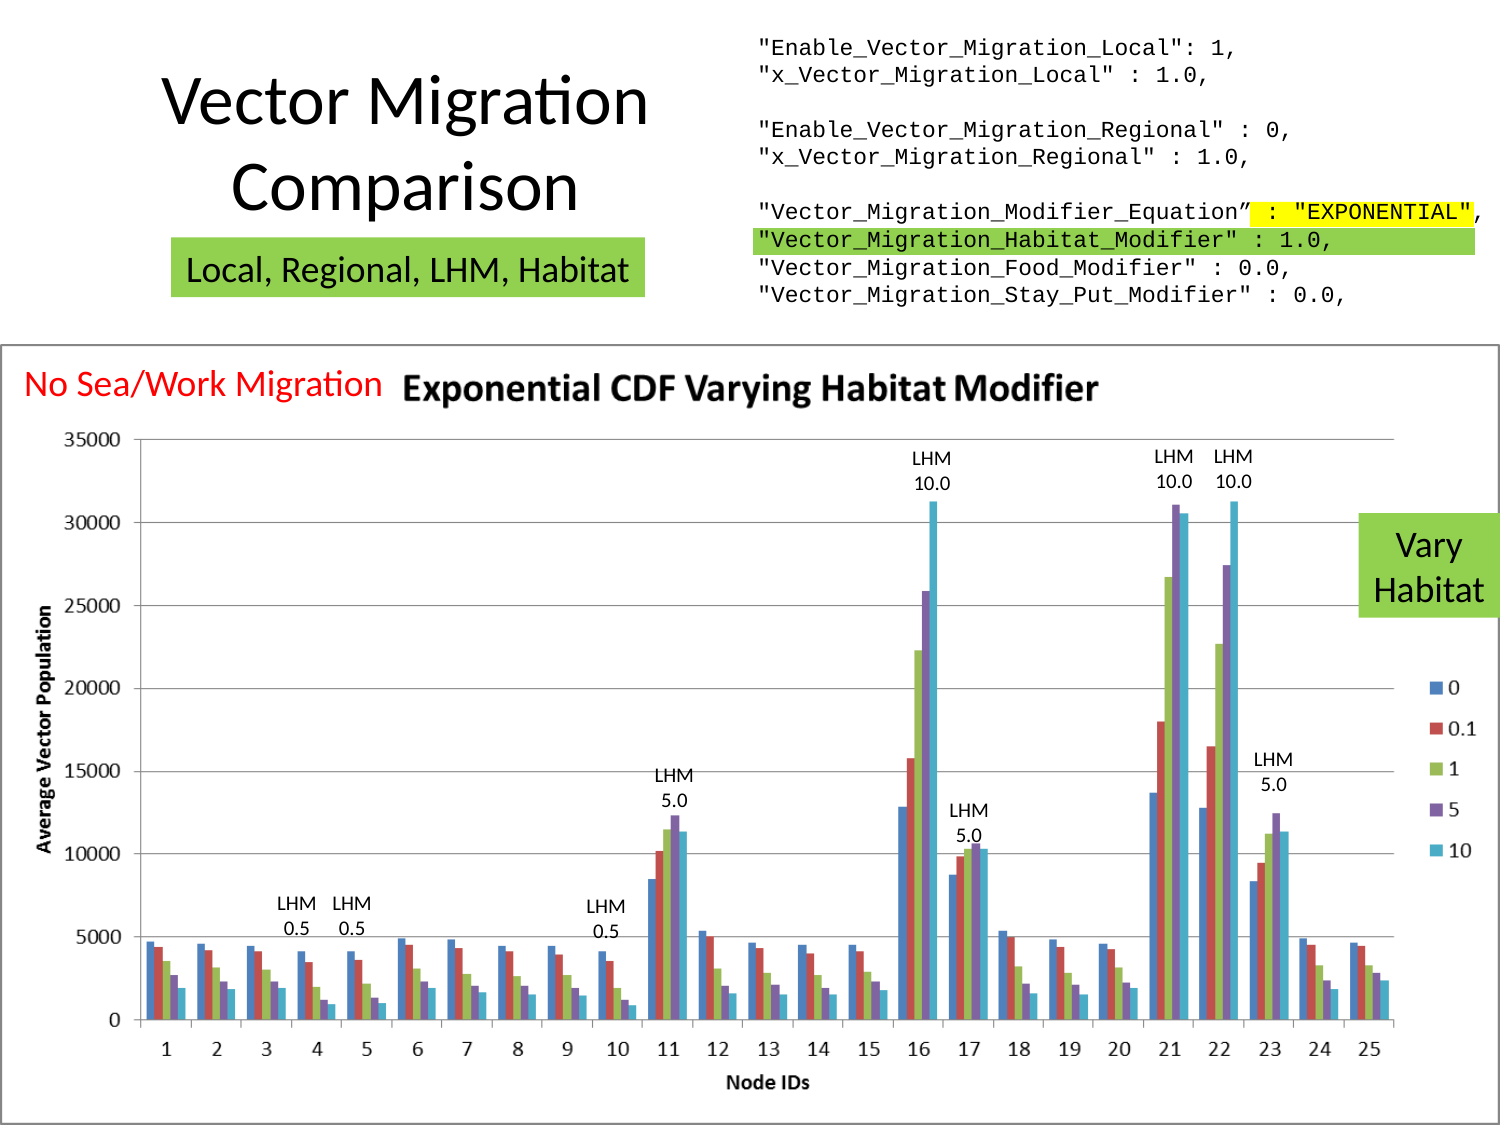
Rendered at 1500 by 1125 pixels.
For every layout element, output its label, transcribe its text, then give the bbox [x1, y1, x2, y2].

text_box Vector Migration Comparison [74, 45, 738, 233]
picture [0, 344, 1500, 1125]
text_box "Enable_Vector_Migration_Local": 1, "x_Vector_Migration_Local" : 1.0, "Enable_Vector_Migration_Regional" : 0, "x_Vector_Migration_Regional" : 1.0, "Vector_Migration_Modifier_Equation” : "EXPONENTIAL", "Vector_Migration_Habitat_Modifier" : 1.0, "Vector_Migration_Food_Modifier" : 0.0, "Vector_Migration_Stay_Put_Modifier" : 0.0, [742, 24, 1500, 315]
text_box Local, Regional, LHM, Habitat [171, 237, 645, 298]
